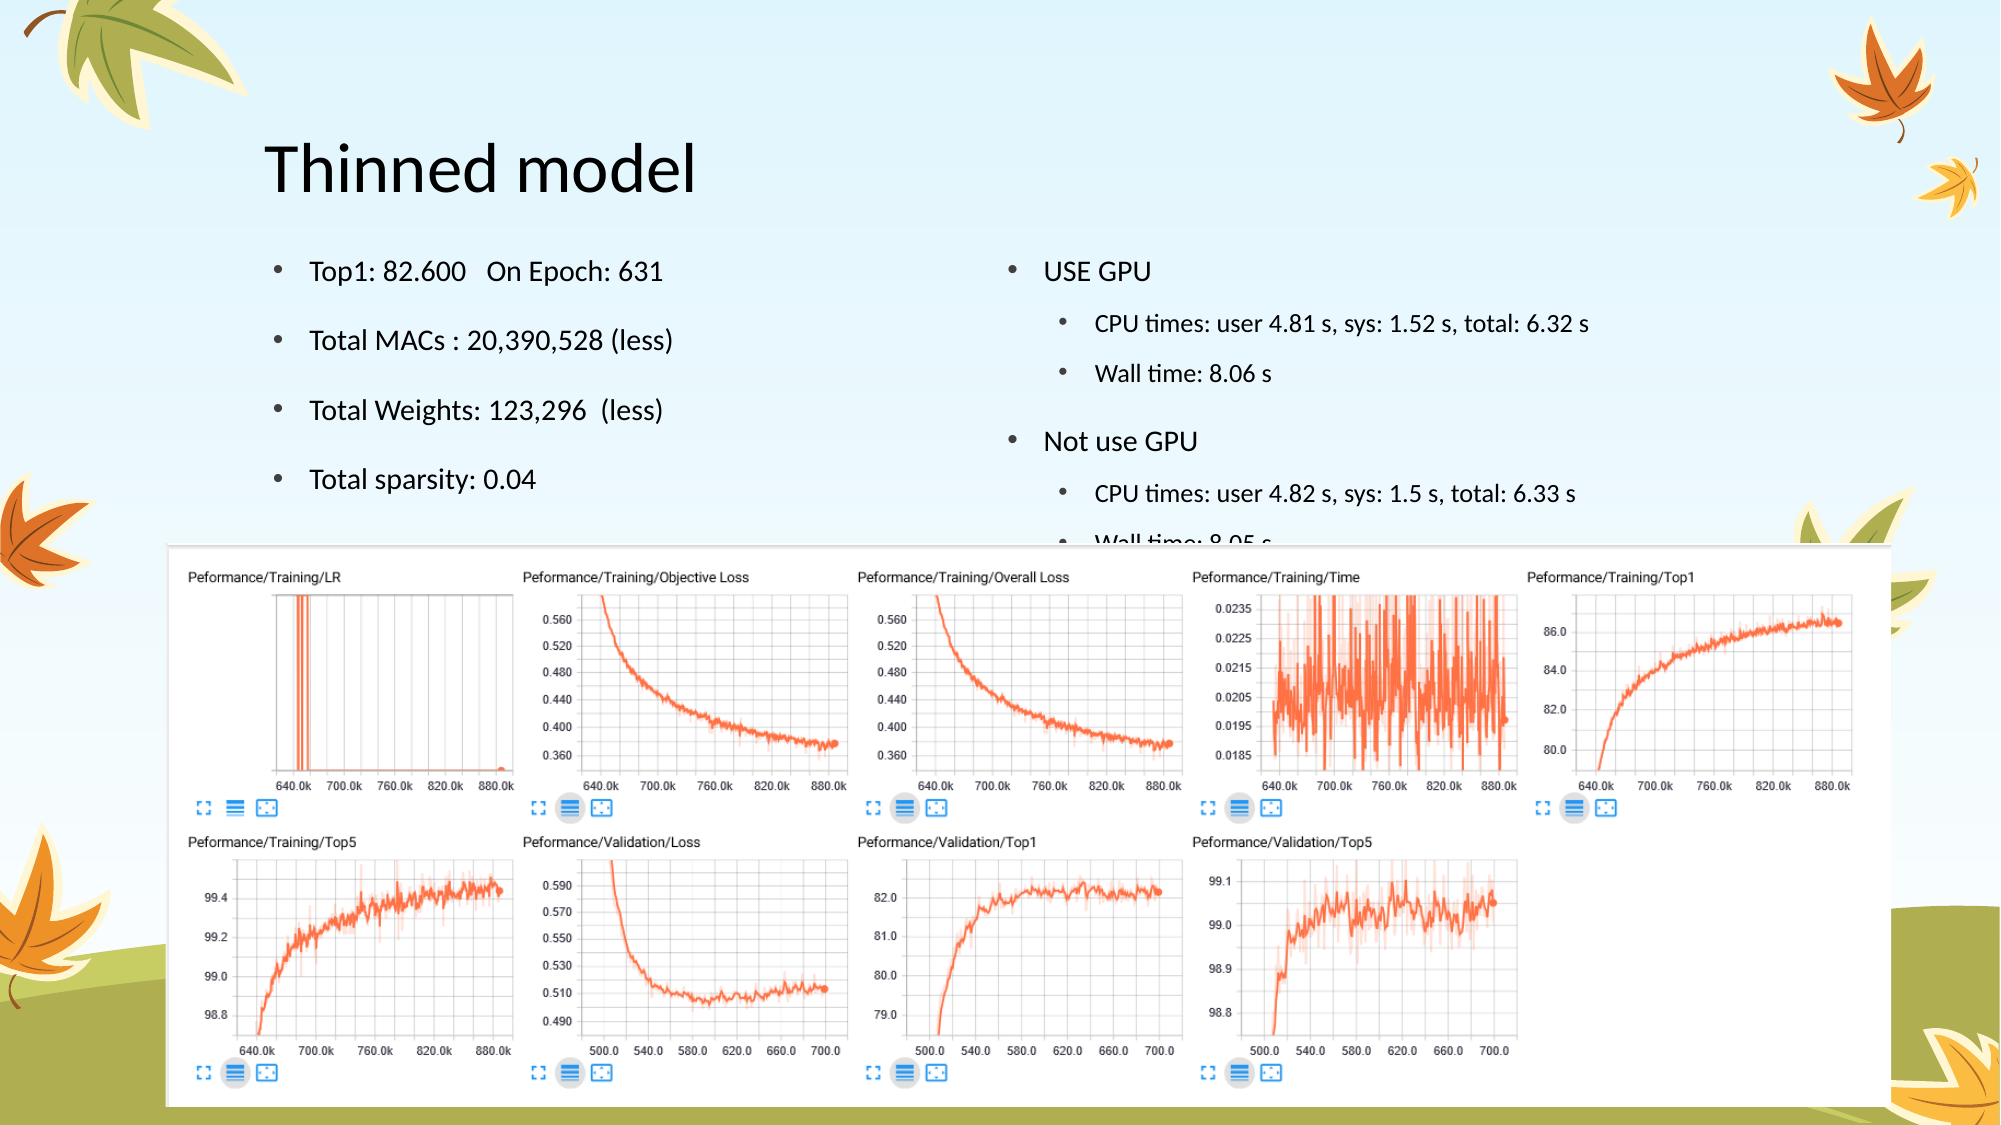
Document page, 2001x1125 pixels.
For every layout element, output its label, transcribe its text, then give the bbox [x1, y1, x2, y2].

list Top1: 82.600 On Epoch: 631 Total MACs : 20,390,528 (less) Total Weights: 123,296 (less) Total sparsity: 0.04 USE GPU CPU times: user 4.81 s, sys: 1.52 s, total: 6.32 s Wall time: 8.06 s Not use GPU CPU times: user 4.82 s, sys: 1.5 s, total: 6.33 s Wall time: 8.05 s [250, 243, 1750, 542]
title Thinned model [249, 12, 1749, 216]
picture [165, 542, 1892, 1107]
